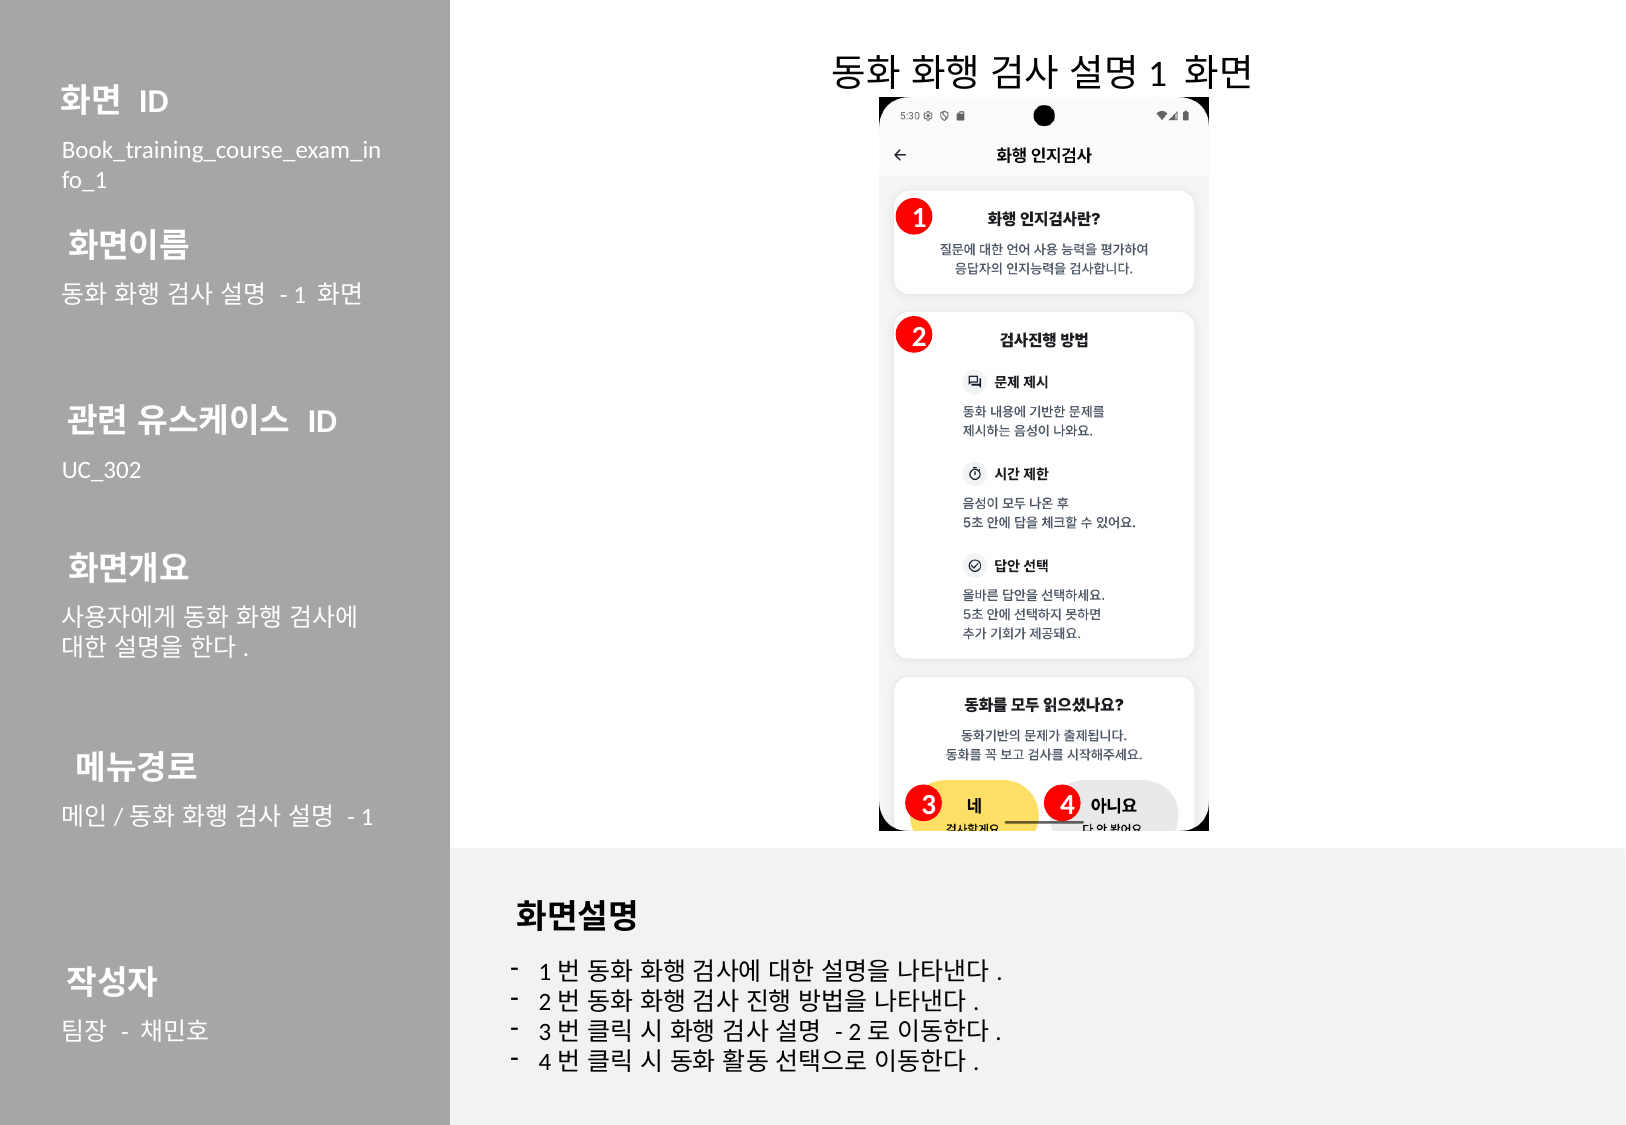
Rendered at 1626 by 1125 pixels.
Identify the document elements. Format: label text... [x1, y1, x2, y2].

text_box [46, 70, 404, 202]
text_box 1번 동화 화행 검사에 대한 설명을 나타낸다. 2번 동화 화행 검사 진행 방법을 나타낸다. 3번 클릭 시 화행 검사 설명 - 2로 이동한다. 4번 클릭 시 동화 활동 선택으로 이동한다. [495, 948, 1593, 1084]
text_box [450, 848, 1625, 1125]
text_box 화면설명 [501, 887, 654, 943]
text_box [46, 539, 404, 671]
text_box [46, 390, 404, 492]
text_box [46, 738, 437, 840]
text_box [46, 953, 404, 1055]
picture [878, 96, 1210, 832]
text_box [0, 0, 450, 1125]
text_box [46, 215, 404, 317]
text_box 동화 화행 검사 설명1 화면 [816, 41, 1269, 101]
